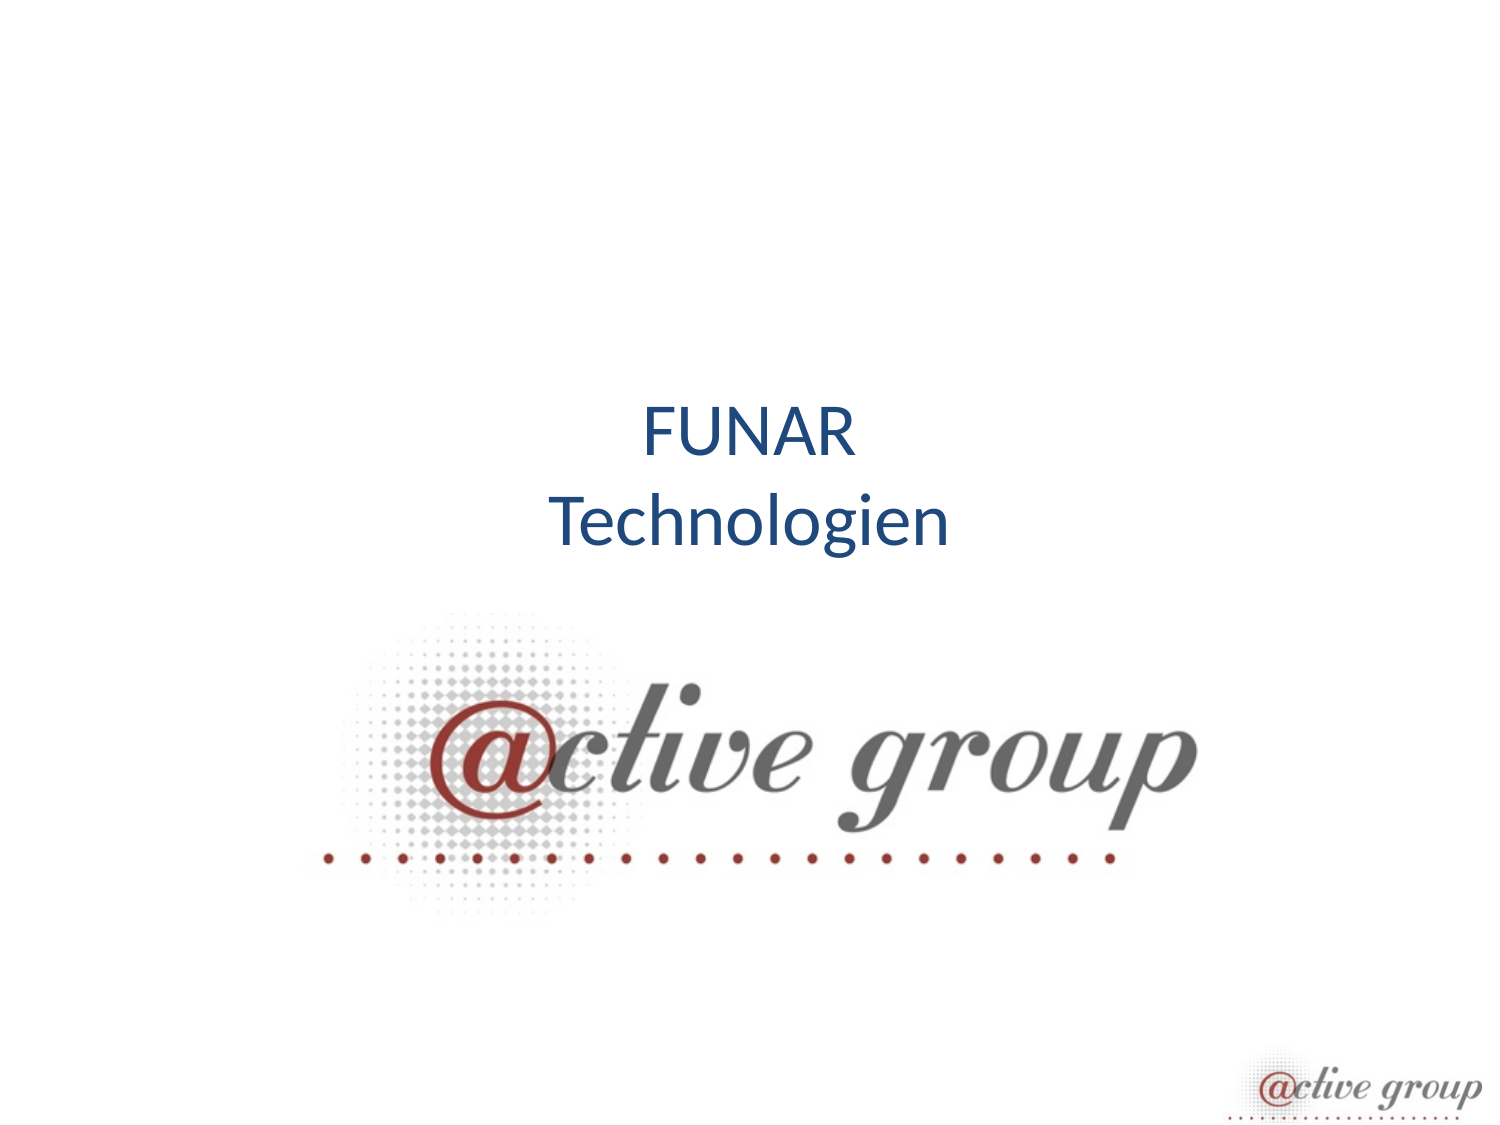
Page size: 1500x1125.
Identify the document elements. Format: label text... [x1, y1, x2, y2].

picture [301, 613, 1199, 950]
picture [1222, 1046, 1483, 1125]
title FUNAR Technologien [112, 349, 1388, 591]
